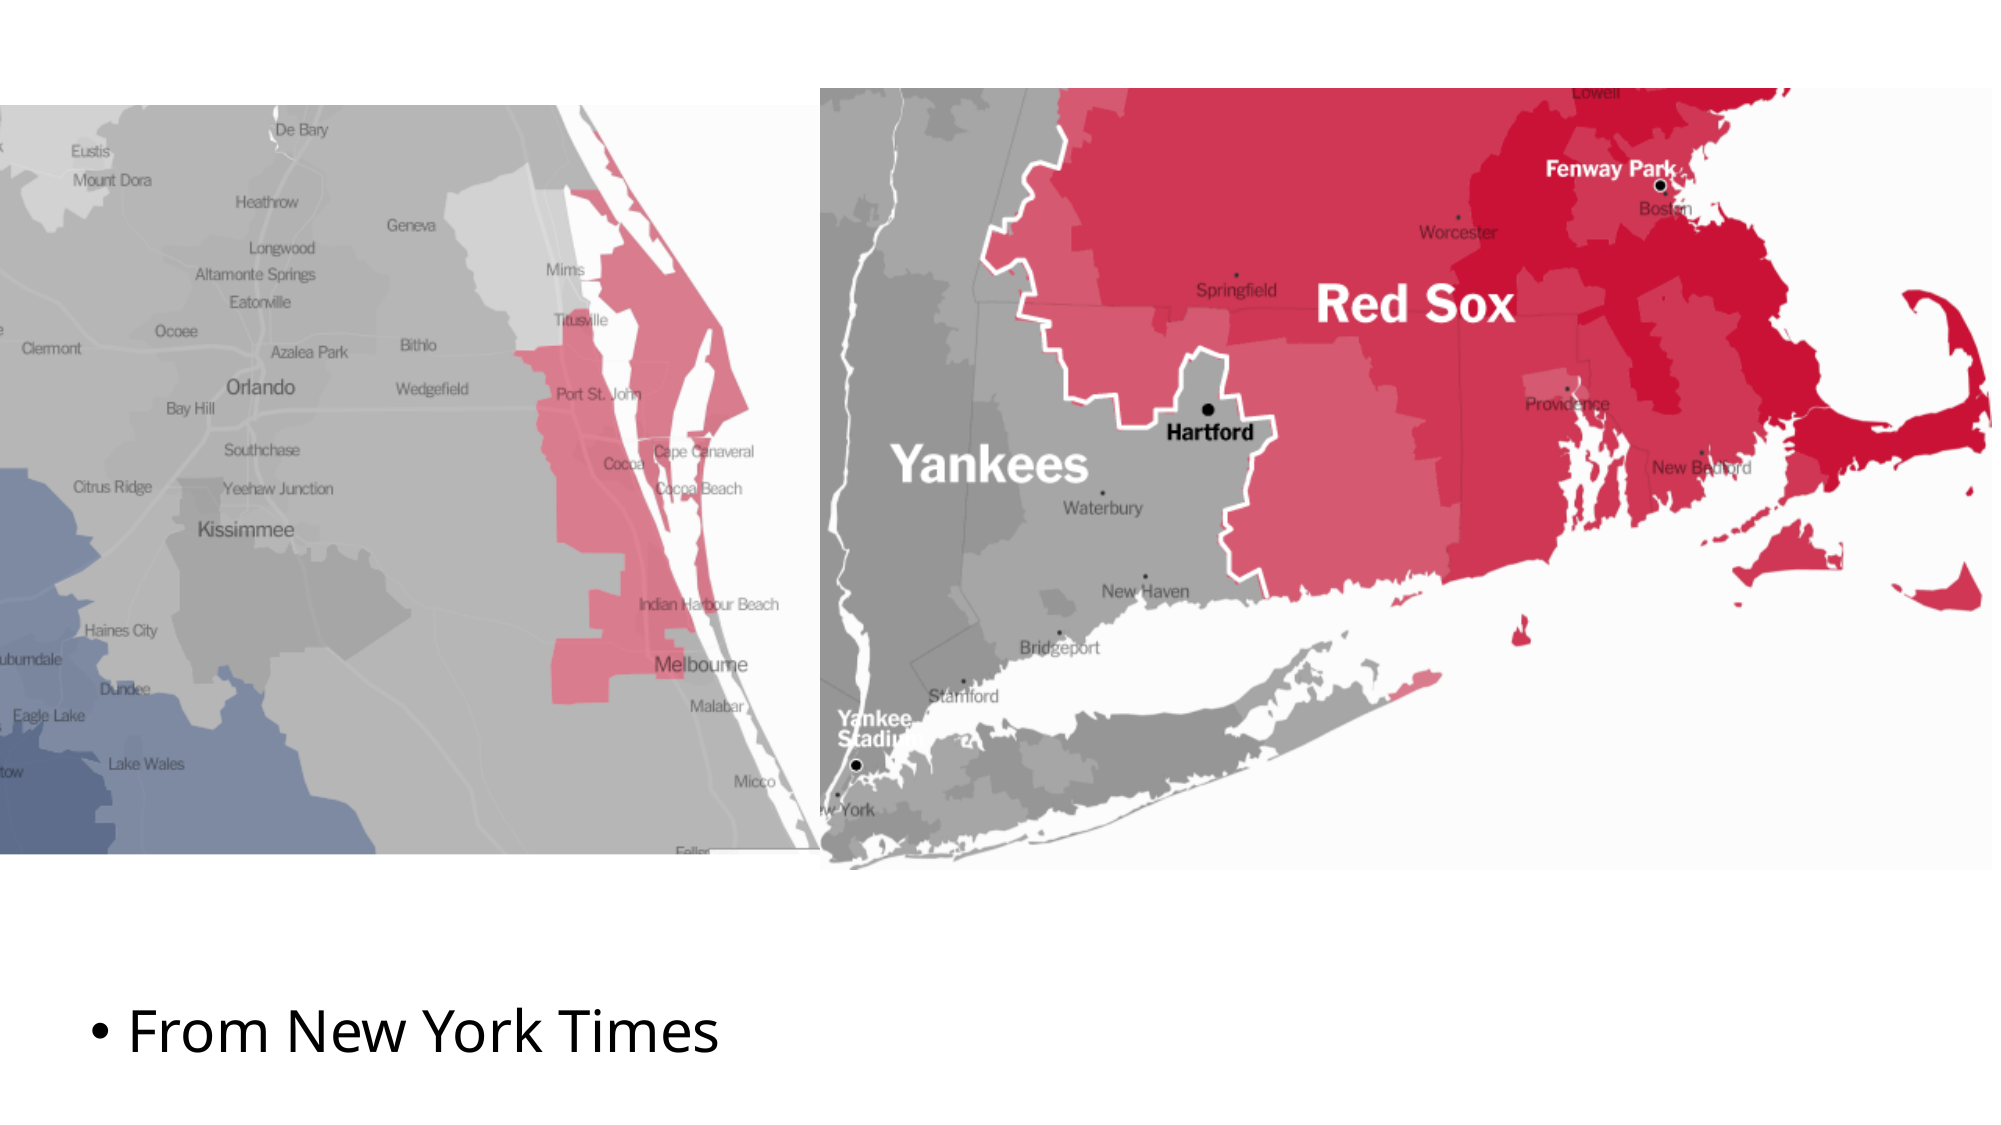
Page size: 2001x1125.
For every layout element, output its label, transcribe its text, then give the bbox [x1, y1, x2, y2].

list From New York Times [75, 994, 1789, 1091]
picture [0, 88, 1992, 986]
